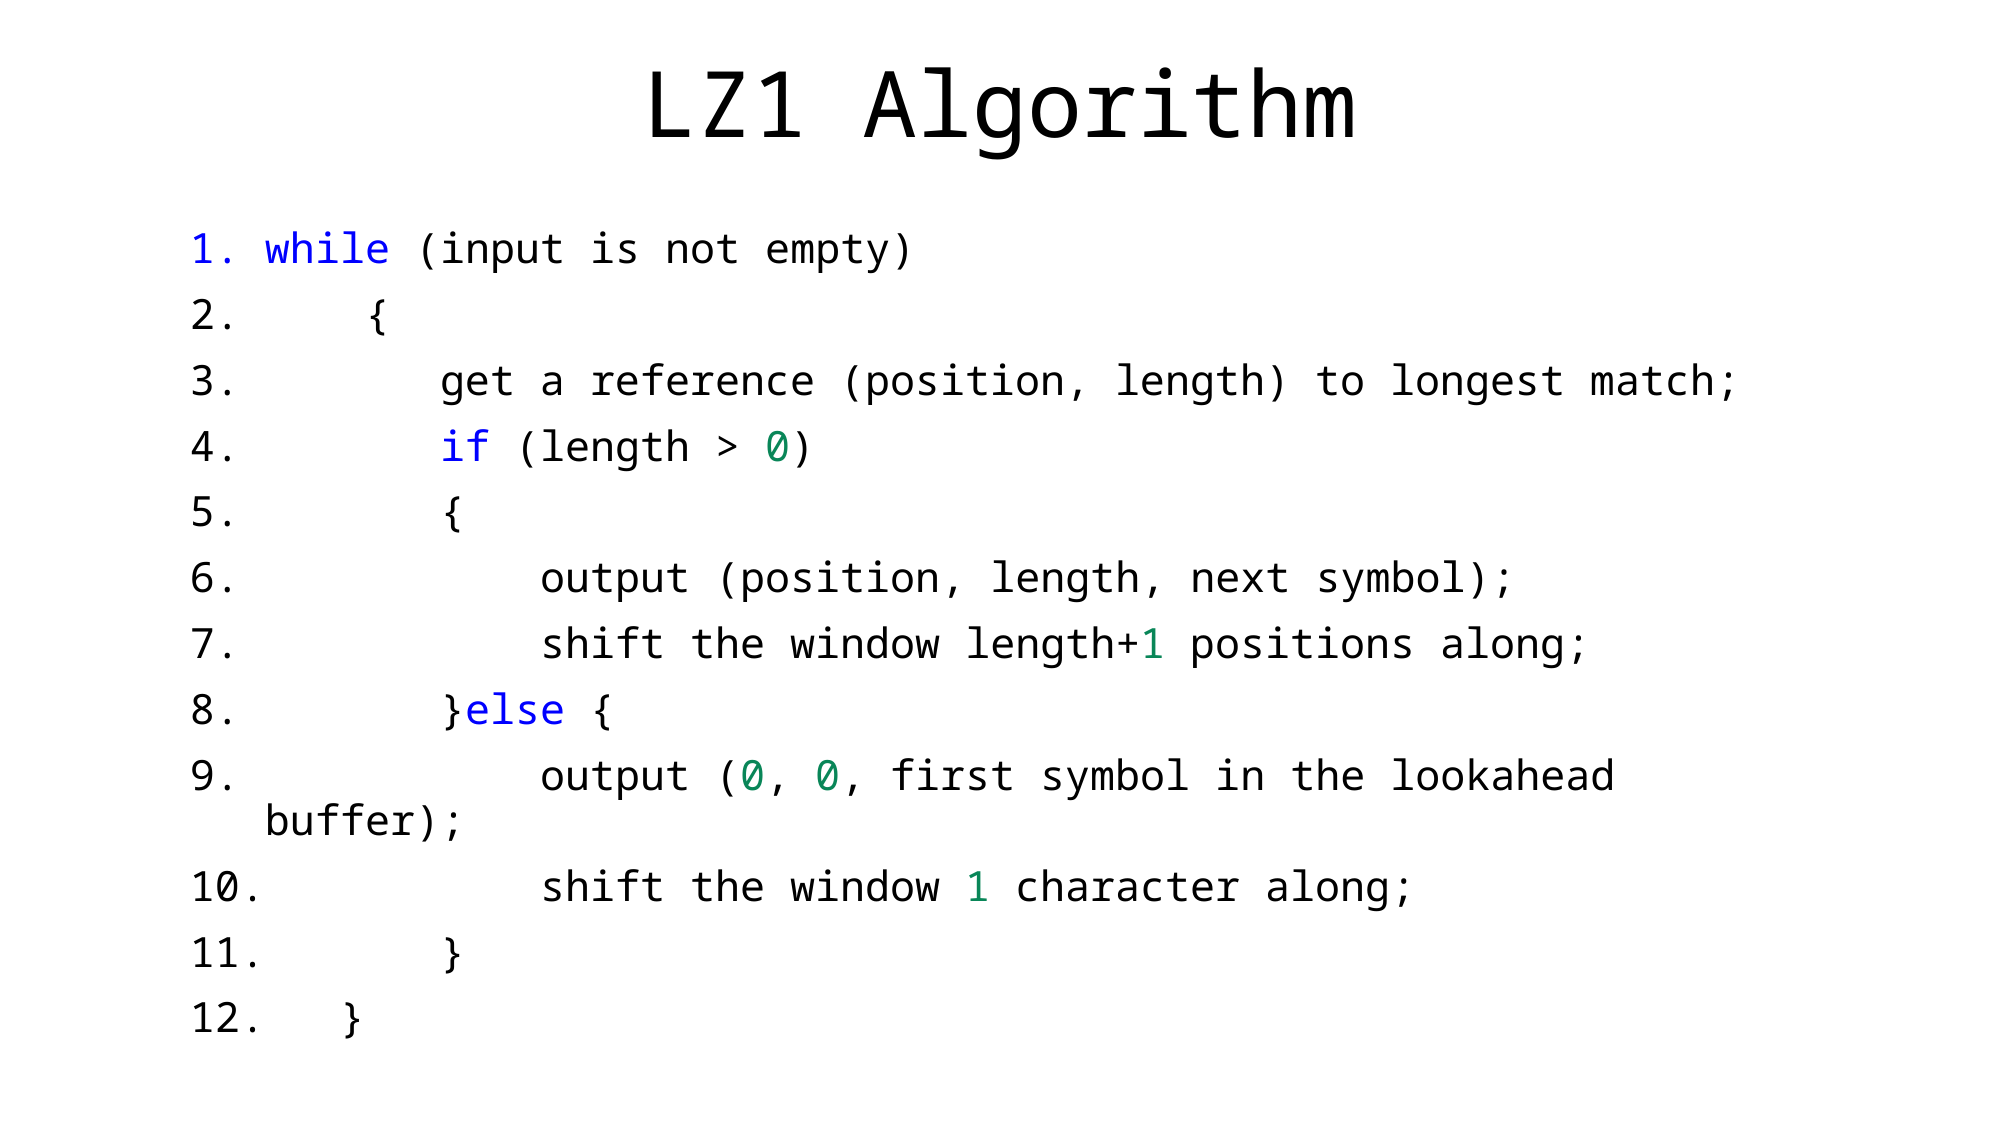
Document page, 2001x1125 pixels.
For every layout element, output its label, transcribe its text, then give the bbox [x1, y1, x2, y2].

text_box LZ1 Algorithm [174, 38, 1825, 163]
list while (input is not empty) { get a reference (position, length) to longest match; if (length > 0) { output (position, length, next symbol); shift the window length+1 positions along; }else { output (0, 0, first symbol in the lookahead buffer); shift the window 1 character along; } } [174, 220, 1825, 1101]
